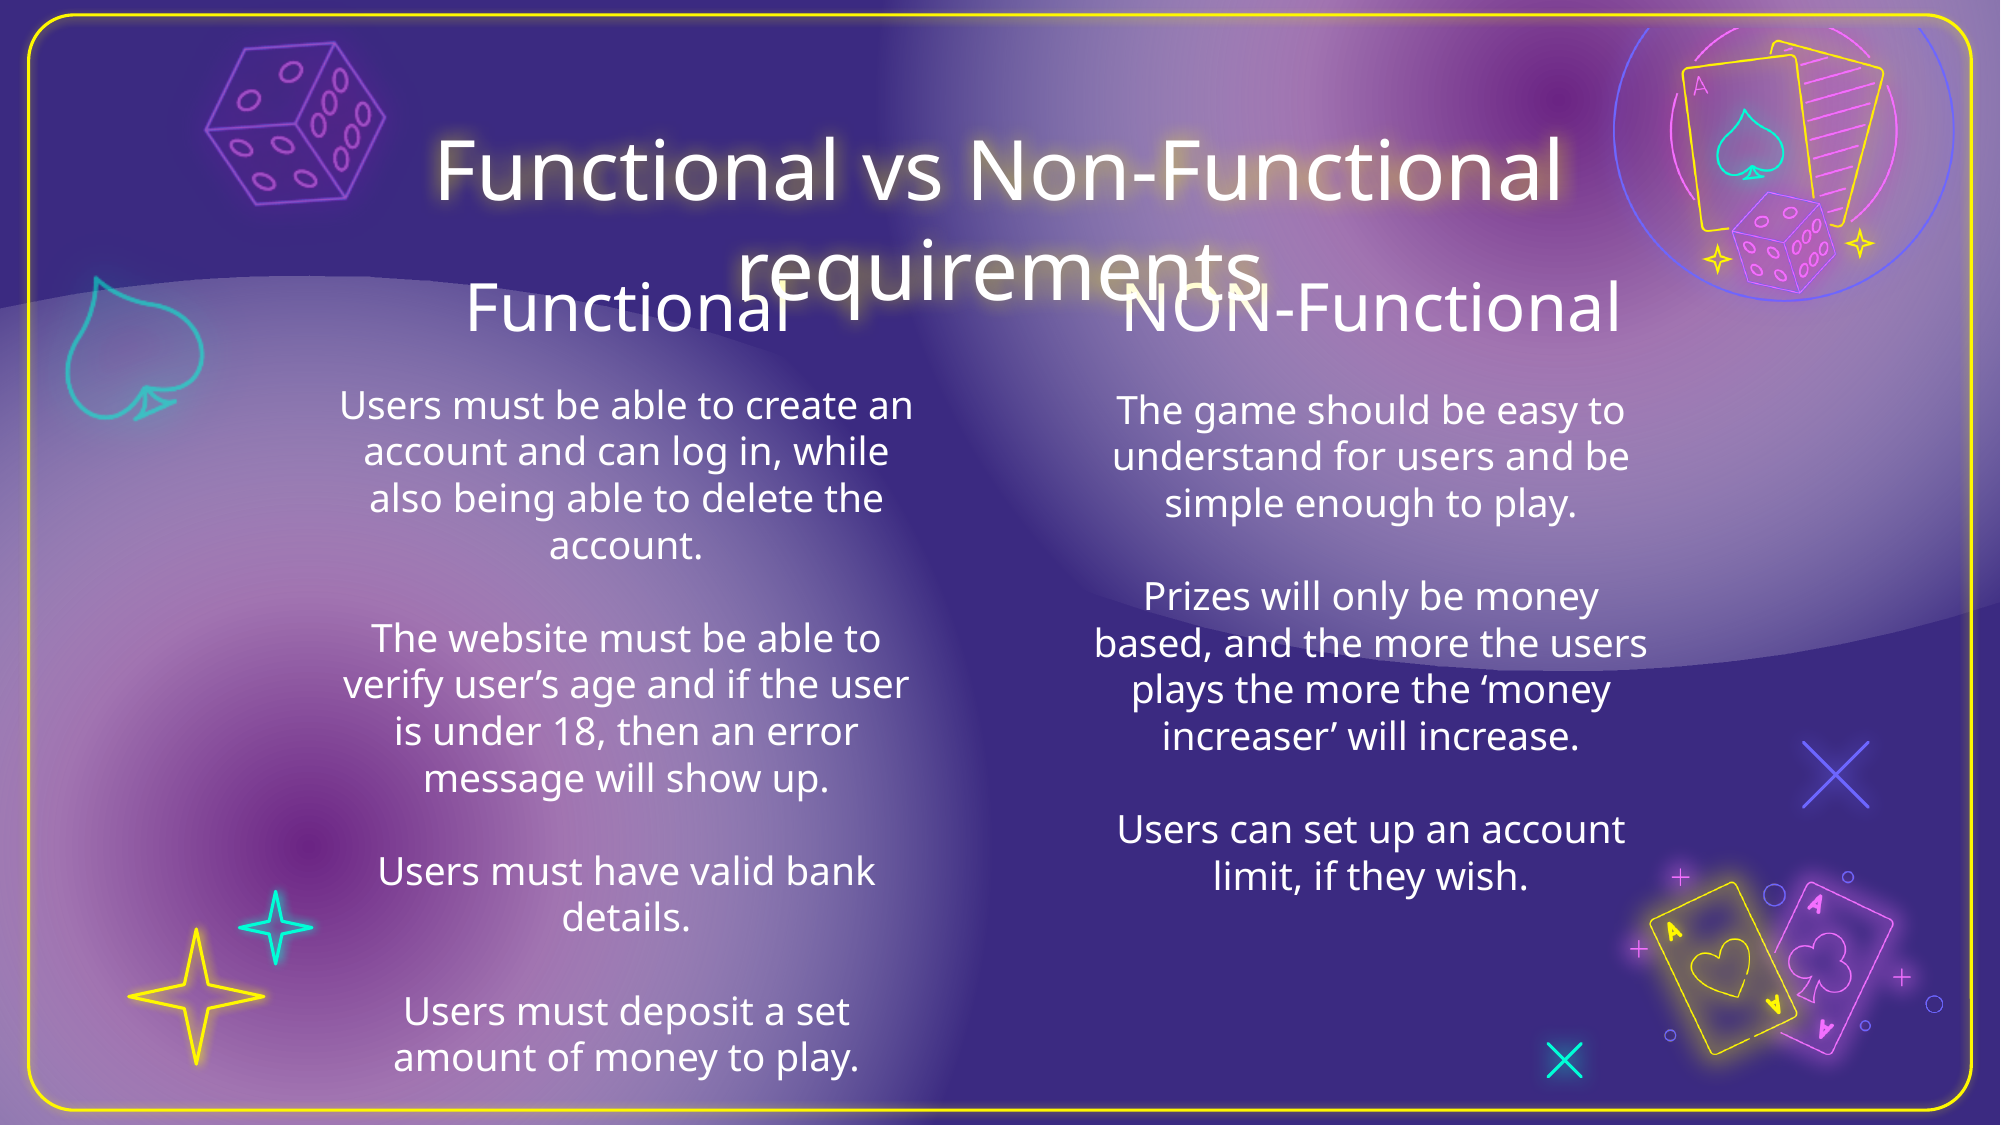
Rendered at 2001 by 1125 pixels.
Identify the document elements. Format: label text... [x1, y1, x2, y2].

text_box [239, 891, 312, 964]
picture [1599, 833, 1981, 1096]
subtitle NON-Functional [1061, 272, 1682, 365]
subtitle The game should be easy to understand for users and be simple enough to play. Prizes will only be money based, and the more the users plays the more the ‘money increaser’ will increase. Users can set up an account limit, if they wish. [1059, 365, 1682, 1065]
picture [1586, 28, 1981, 331]
title Functional vs Non-Functional requirements [488, 97, 1581, 223]
subtitle Users must be able to create an account and can log in, while also being able to delete the account. The website must be able to verify user’s age and if the user is under 18, then an error message will show up. Users must have valid bank details. Users must deposit a set amount of money to play. [316, 360, 937, 1060]
subtitle Functional [505, 272, 939, 366]
picture [0, 11, 484, 465]
text_box [128, 928, 264, 1065]
